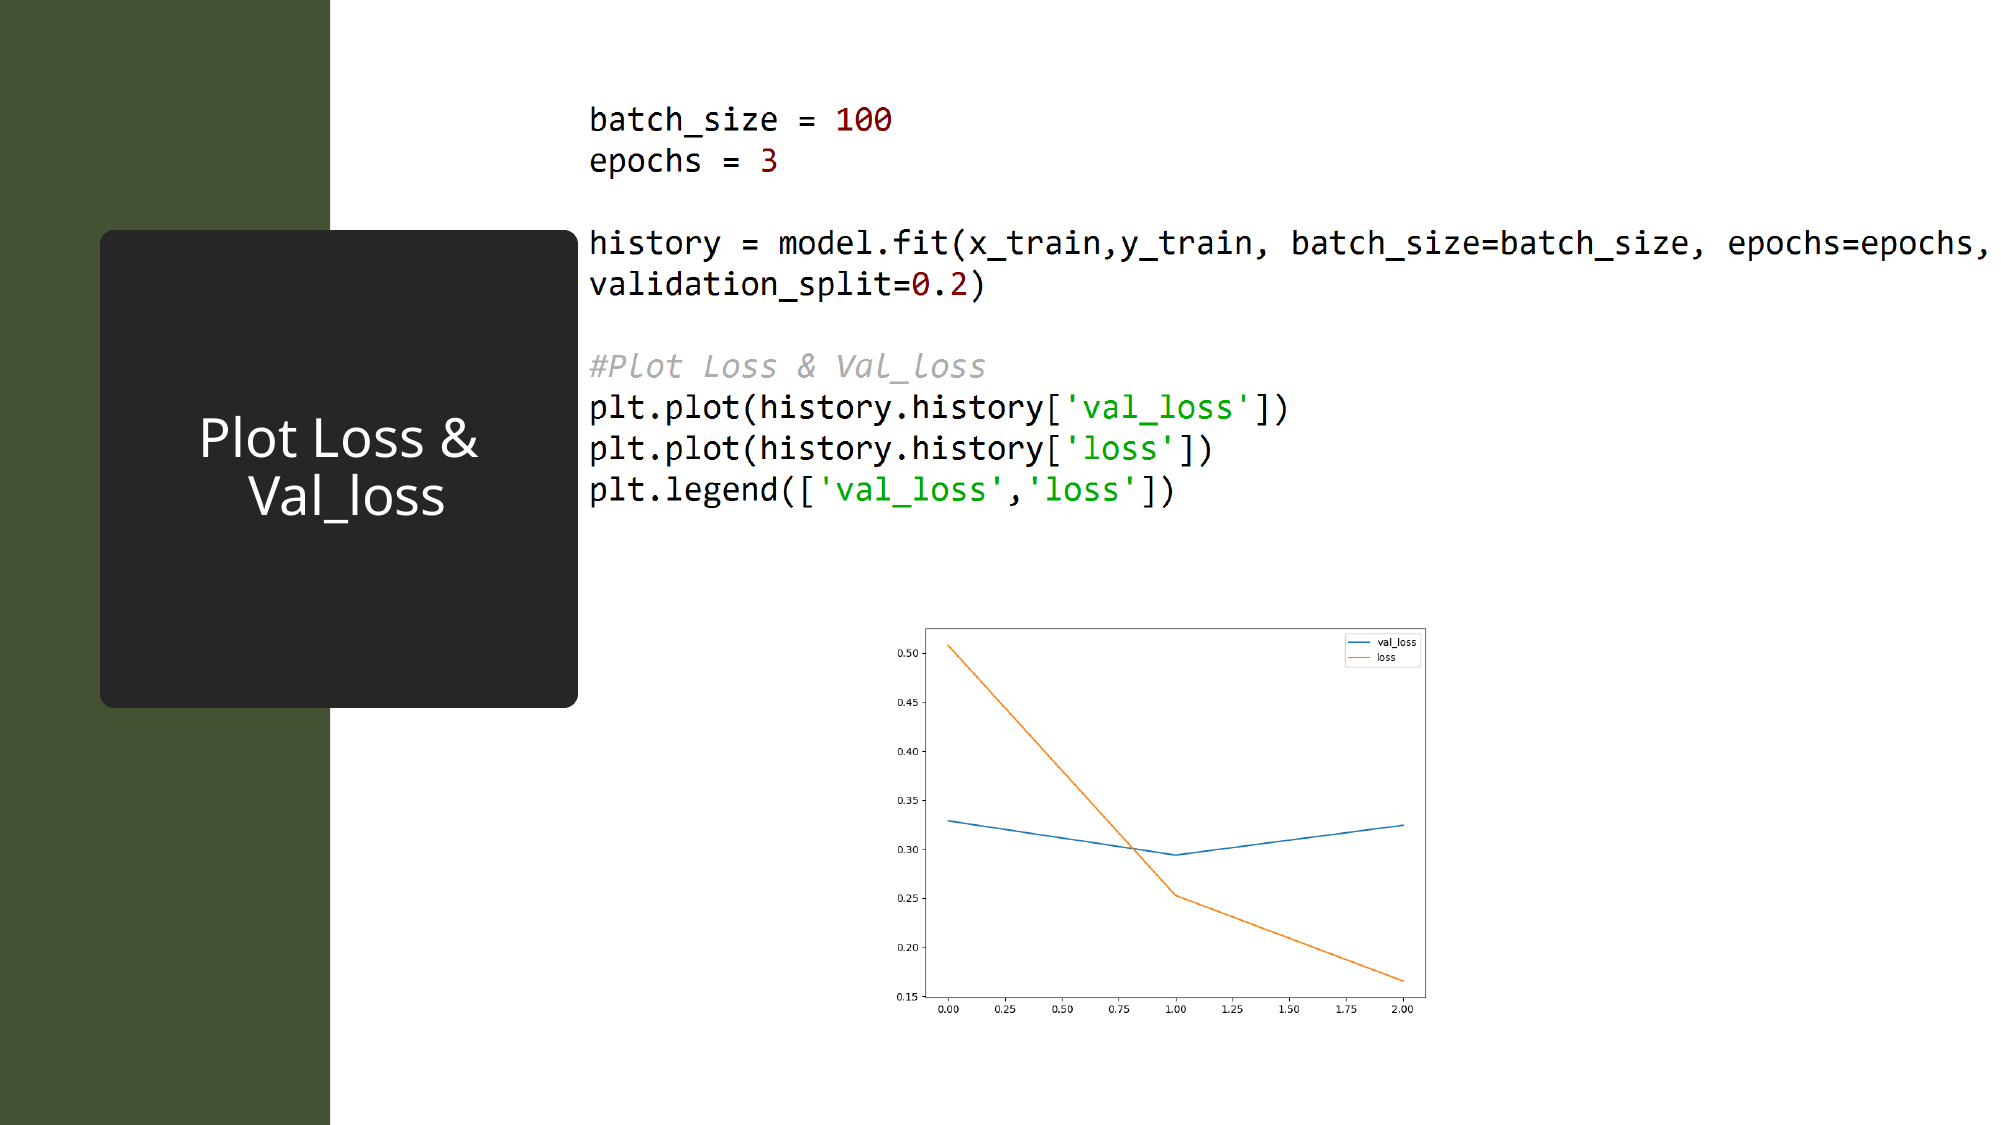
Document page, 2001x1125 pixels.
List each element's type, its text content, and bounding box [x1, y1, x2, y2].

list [888, 607, 1447, 1032]
title Plot Loss & Val_loss [113, 243, 564, 694]
text_box [0, 0, 331, 1125]
picture [582, 99, 2000, 540]
